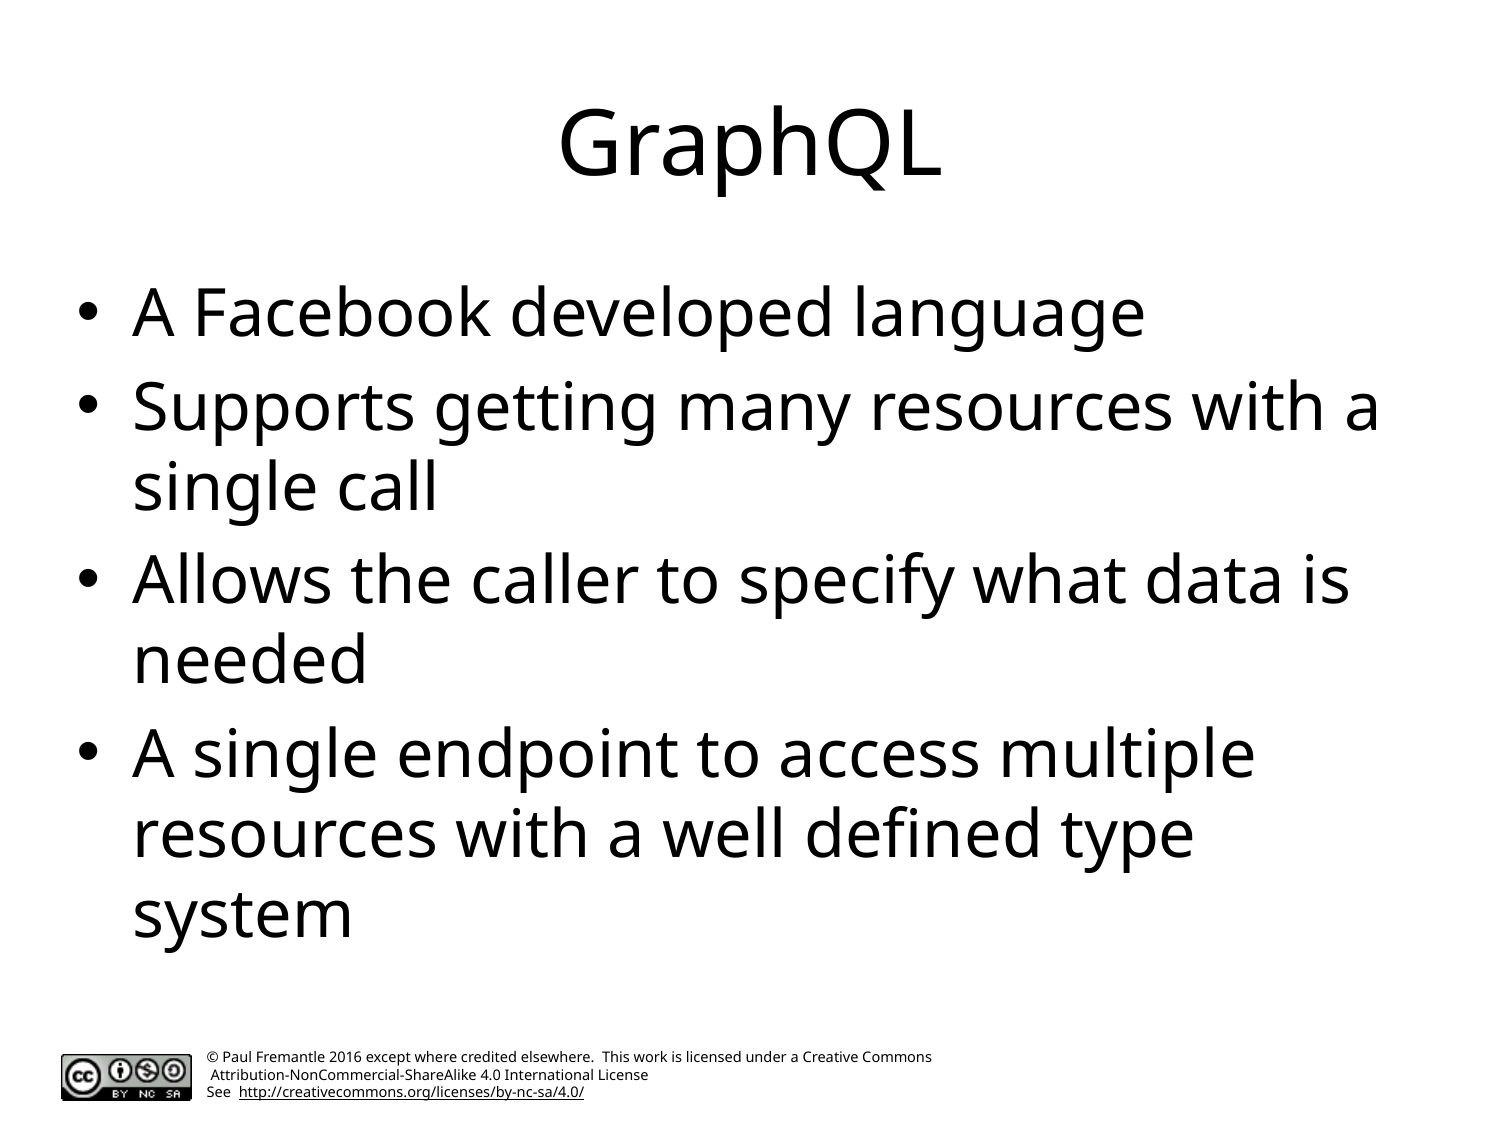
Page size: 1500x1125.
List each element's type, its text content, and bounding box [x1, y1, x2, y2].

picture [61, 1054, 192, 1101]
list A Facebook developed language Supports getting many resources with a single call Allows the caller to specify what data is needed A single endpoint to access multiple resources with a well defined type system [61, 262, 1412, 1005]
title GraphQL [75, 45, 1425, 233]
